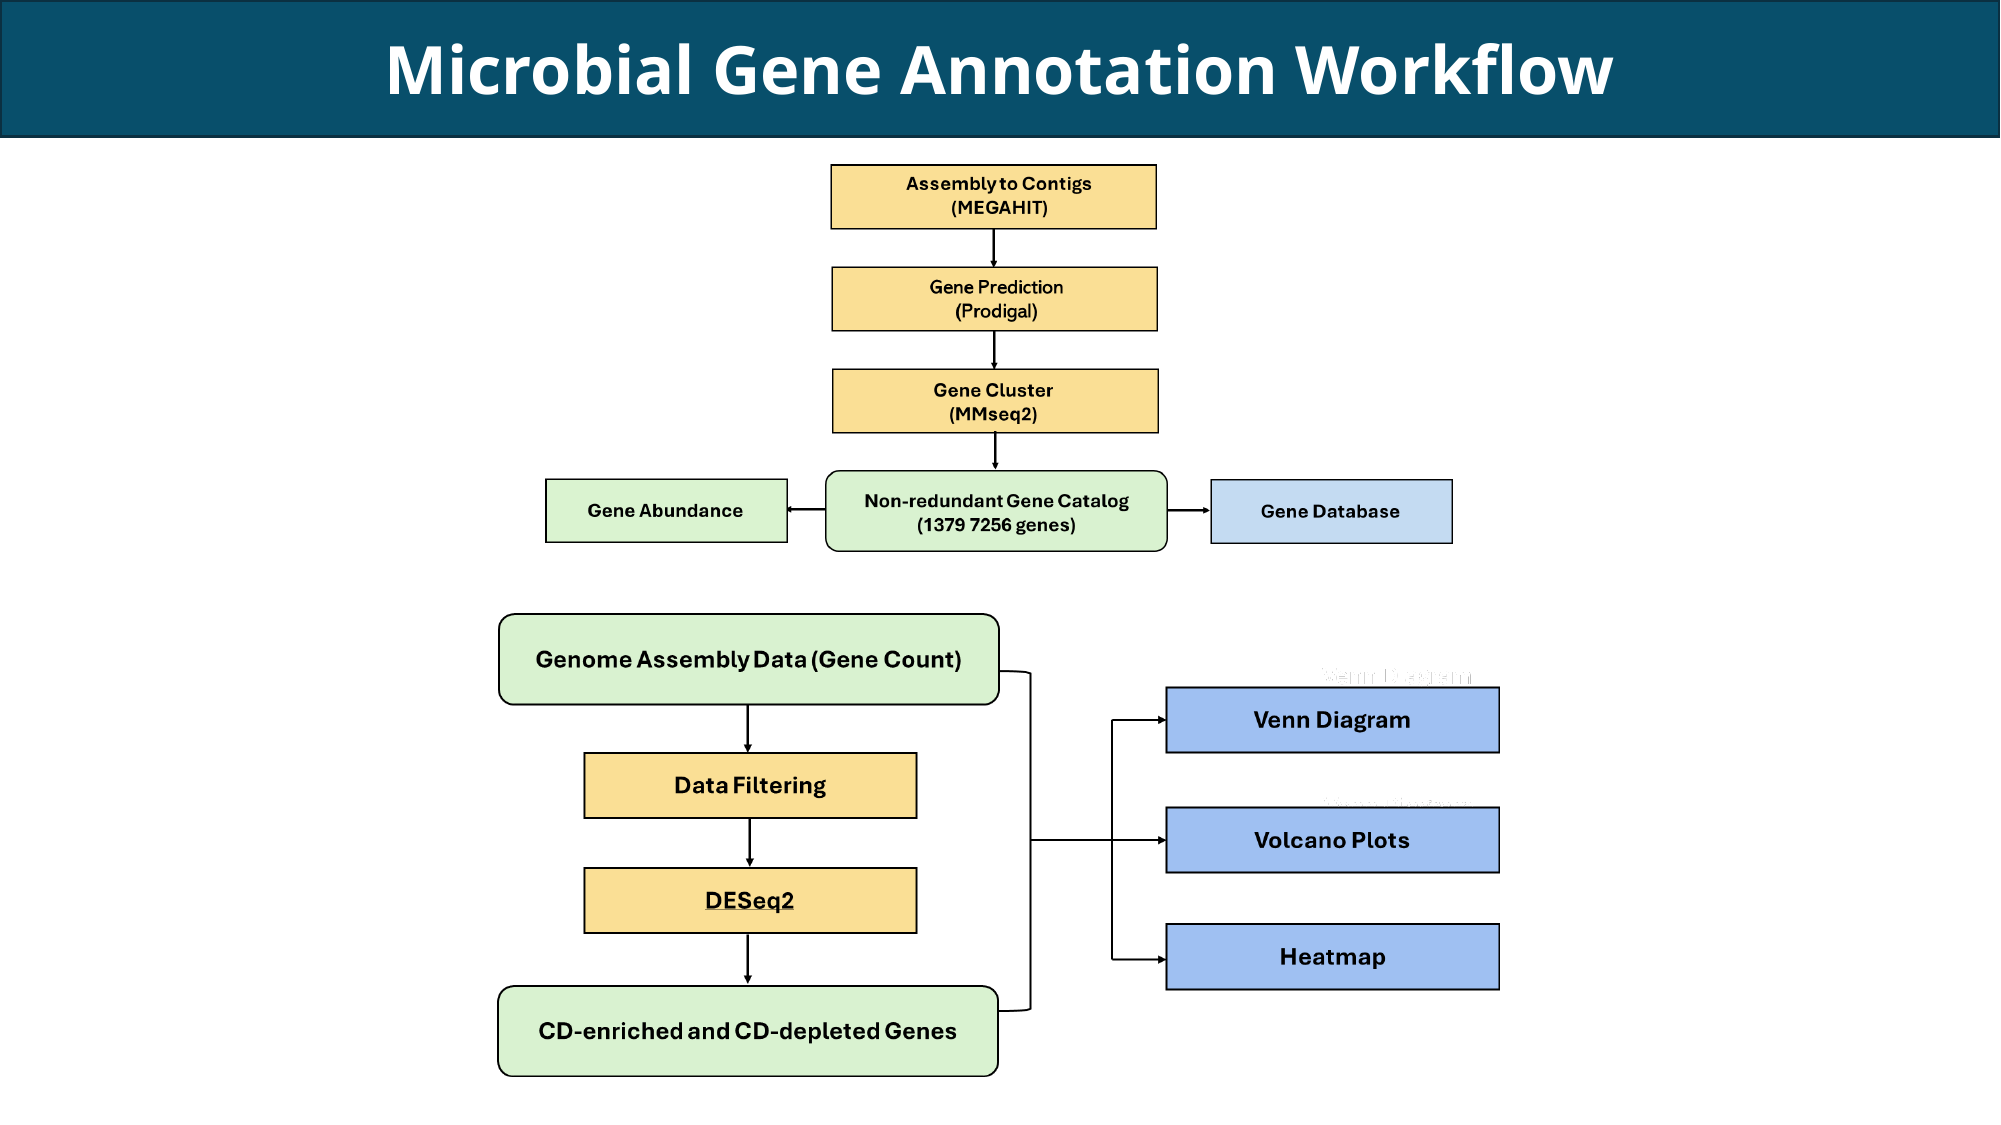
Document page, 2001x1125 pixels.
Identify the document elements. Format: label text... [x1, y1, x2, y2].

picture [545, 164, 1453, 589]
text_box Microbial Gene Annotation Workflow [0, 0, 2000, 138]
picture [497, 613, 1501, 1078]
